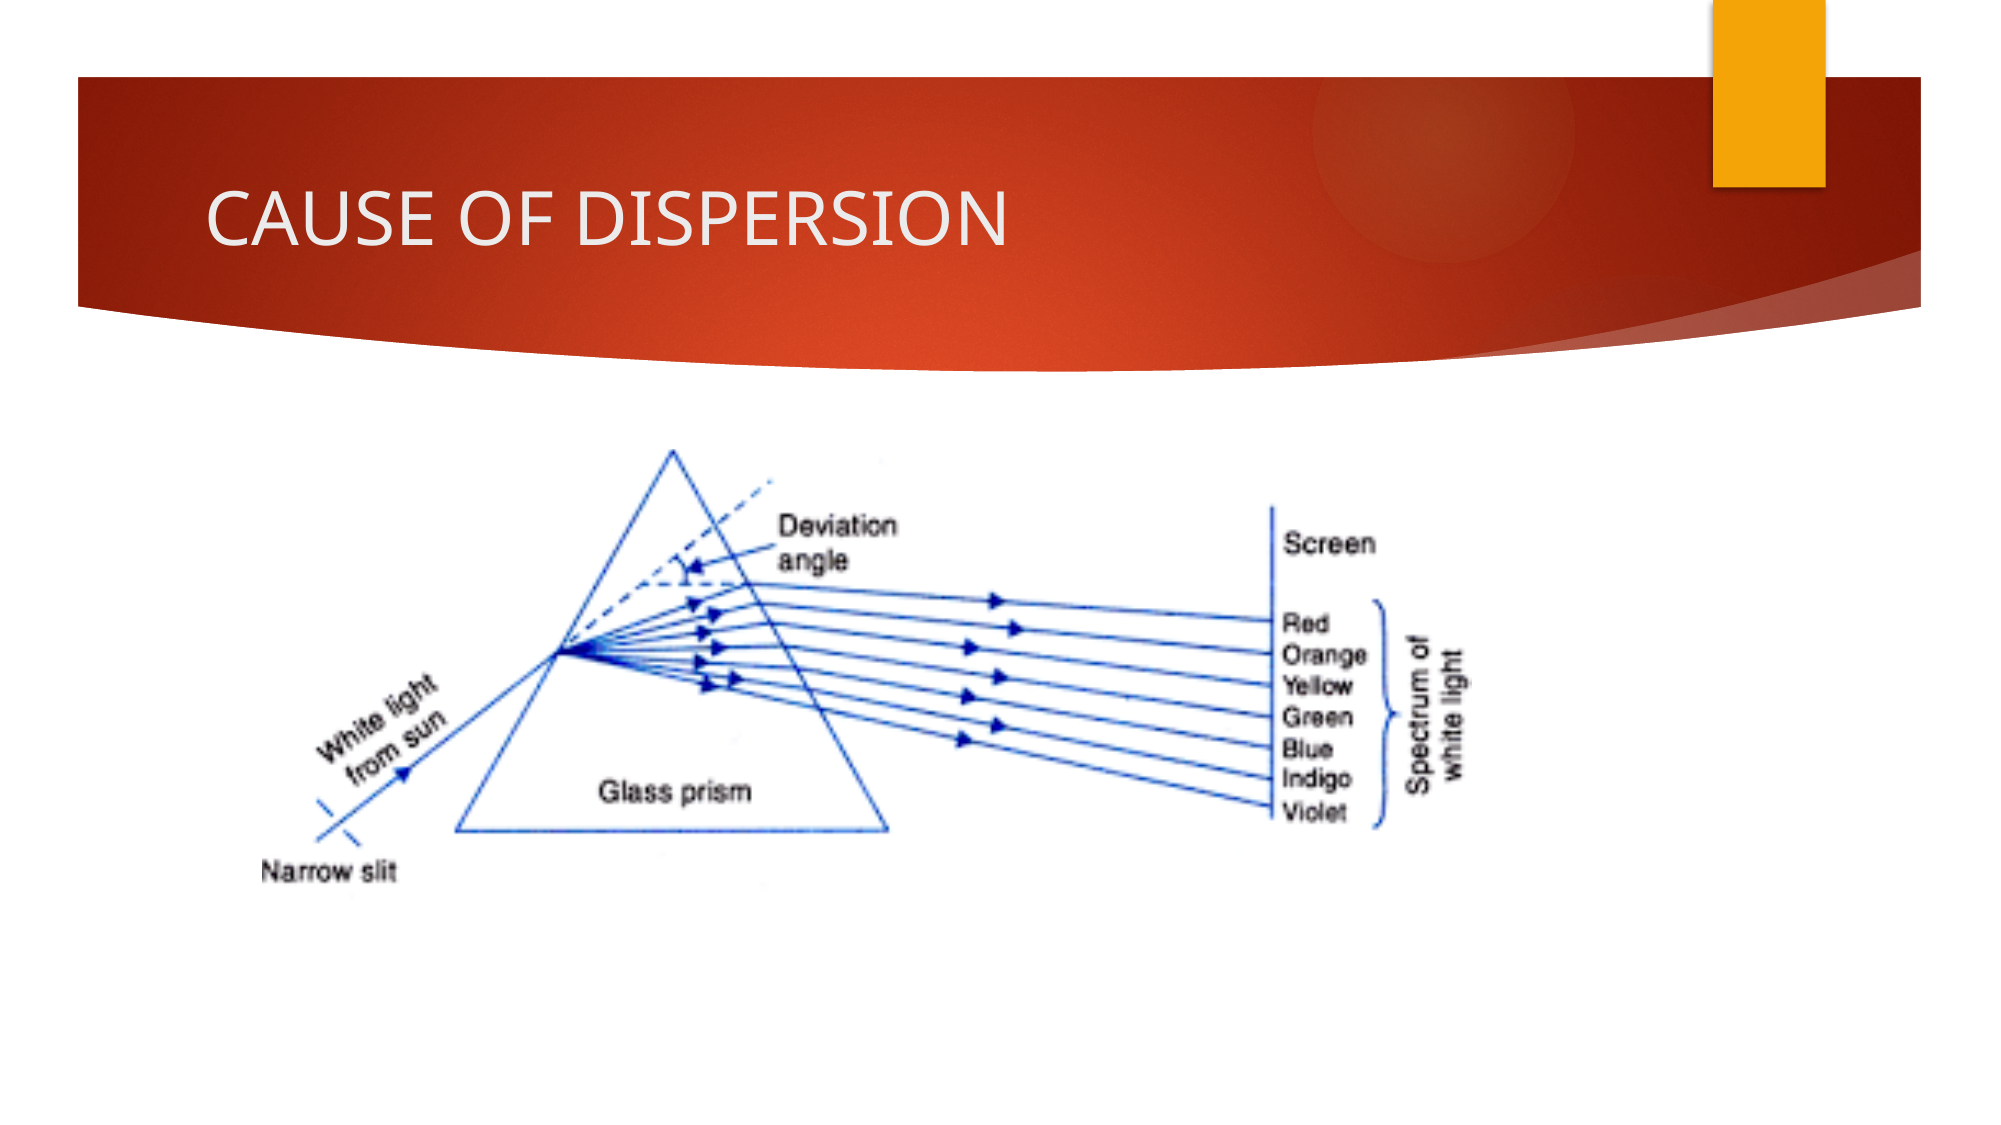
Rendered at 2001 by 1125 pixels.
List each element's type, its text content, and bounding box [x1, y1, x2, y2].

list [262, 449, 1472, 901]
title CAUSE OF DISPERSION [189, 155, 1627, 275]
